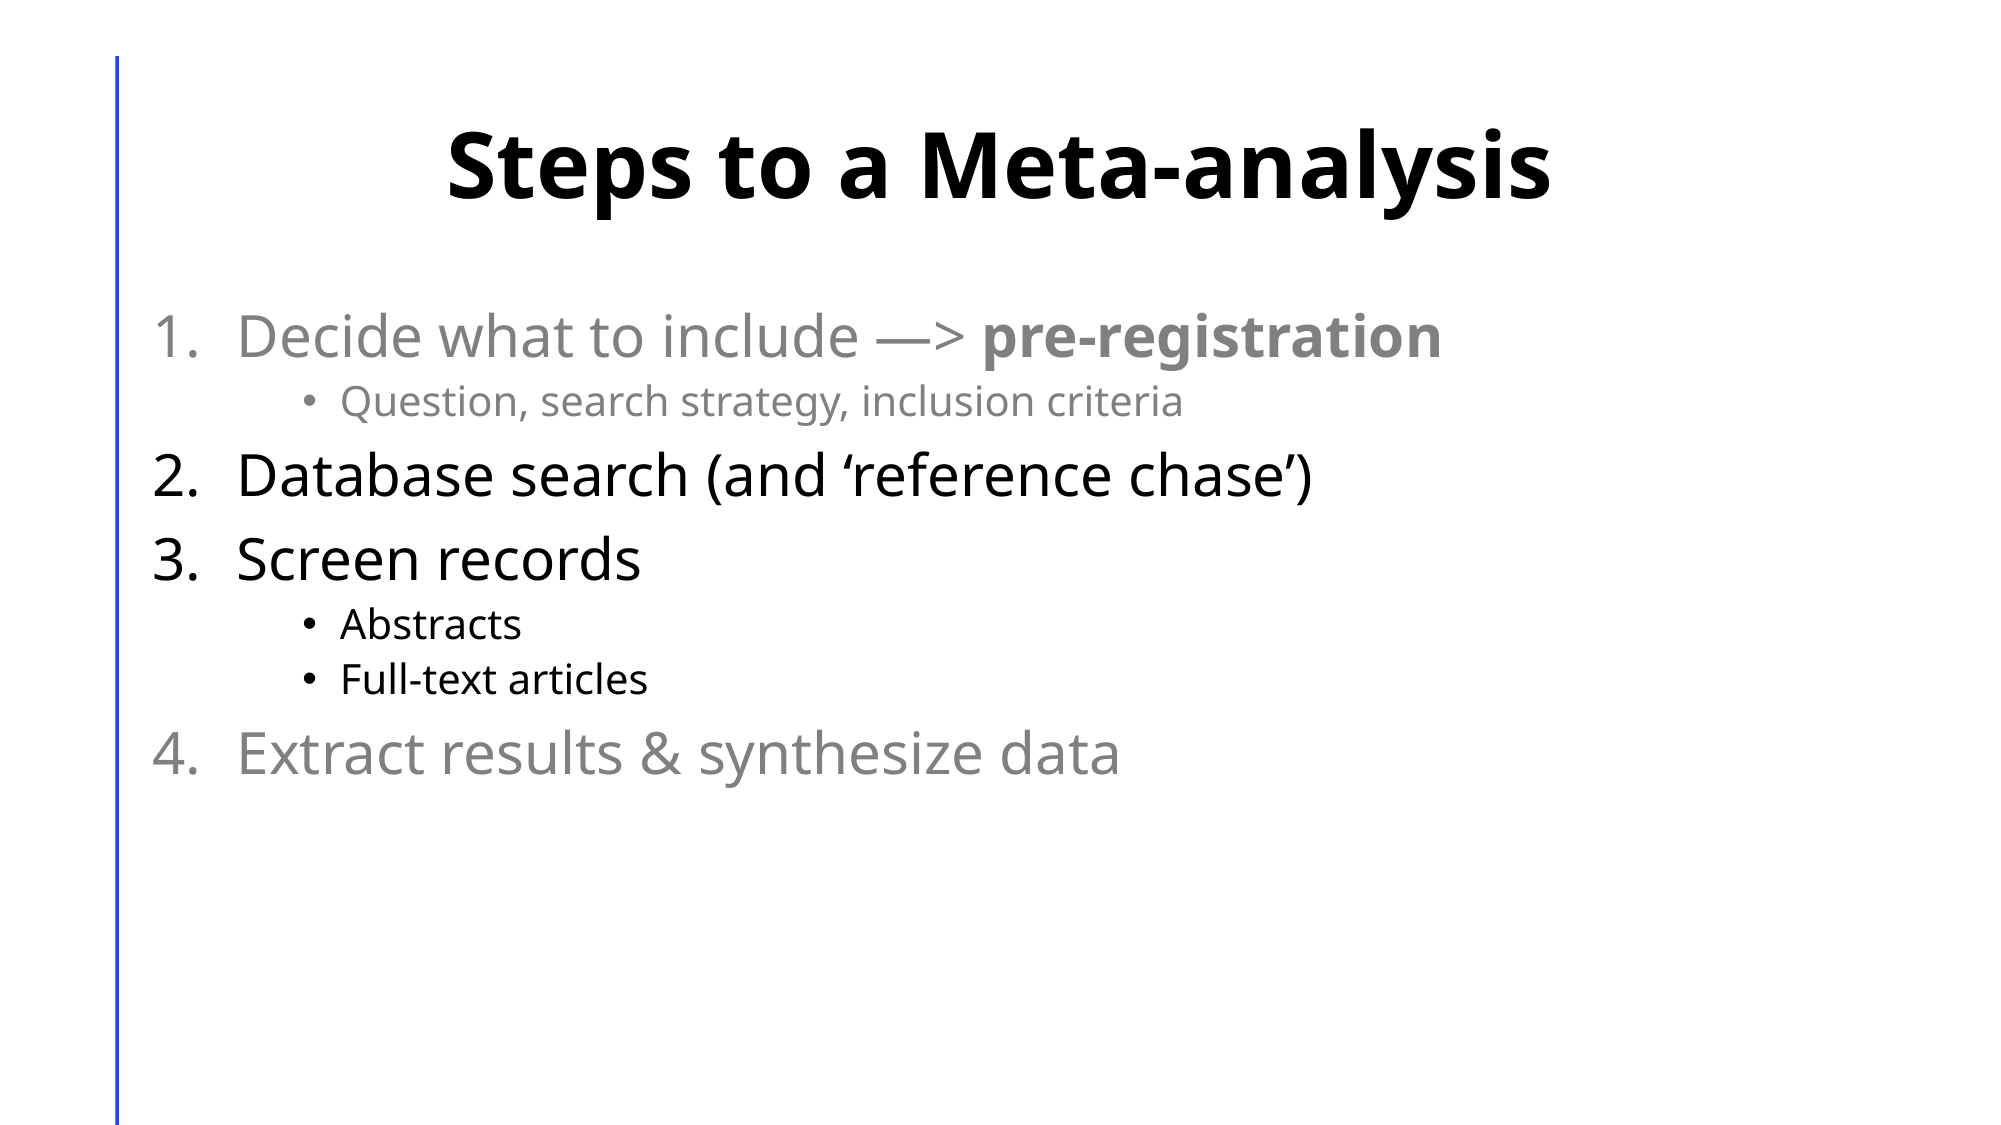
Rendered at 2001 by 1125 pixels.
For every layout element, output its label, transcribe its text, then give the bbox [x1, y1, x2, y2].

list Decide what to include —> pre-registration Question, search strategy, inclusion criteria Database search (and ‘reference chase’) Screen records Abstracts Full-text articles Extract results & synthesize data [137, 299, 1863, 1014]
title Steps to a Meta-analysis [137, 59, 1863, 278]
